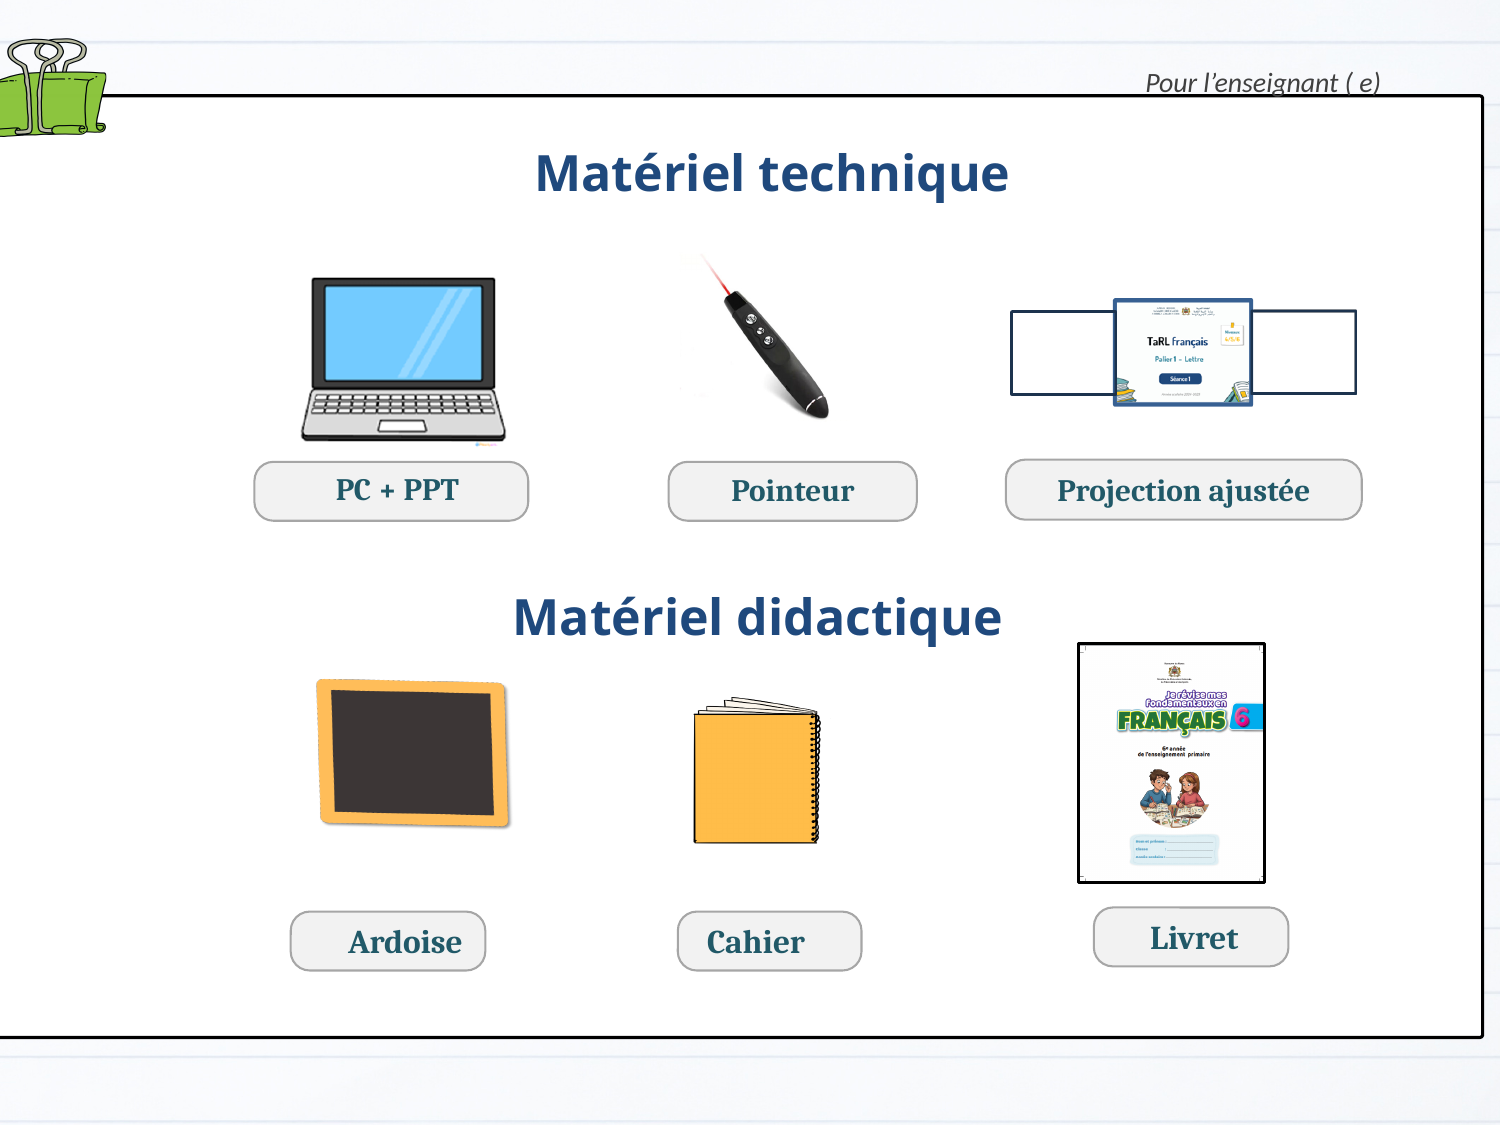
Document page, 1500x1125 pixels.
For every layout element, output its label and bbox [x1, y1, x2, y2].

picture [288, 640, 571, 843]
text_box [1093, 907, 1289, 967]
picture [679, 683, 831, 849]
picture [1010, 297, 1357, 407]
picture [1235, 708, 1249, 726]
picture [297, 270, 507, 454]
picture [643, 213, 889, 458]
text_box [290, 911, 495, 971]
picture [1079, 645, 1263, 881]
text_box [0, 0, 1500, 1125]
